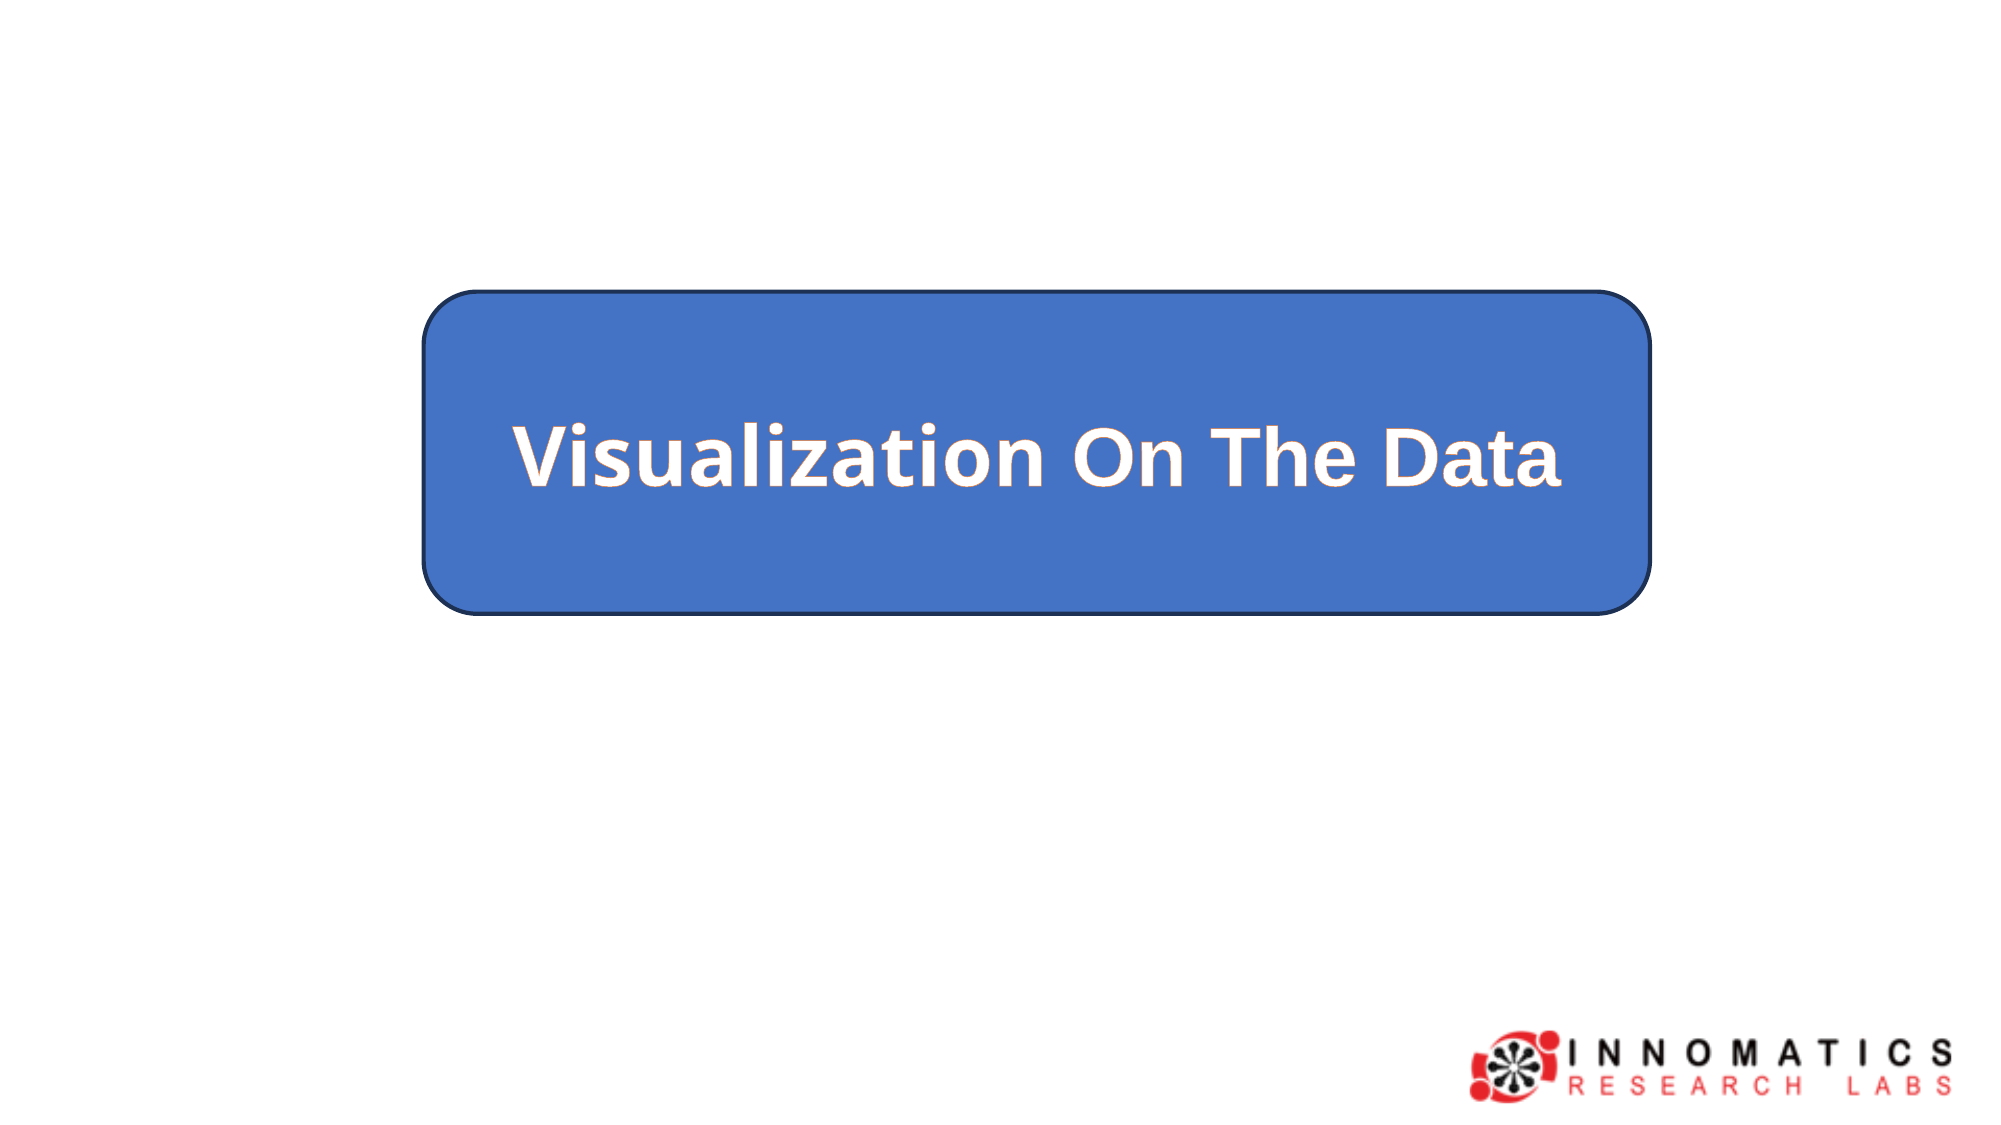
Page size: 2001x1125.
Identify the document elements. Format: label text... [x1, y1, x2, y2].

text_box Visualization On The Data [421, 289, 1653, 616]
picture [1445, 1014, 1975, 1125]
